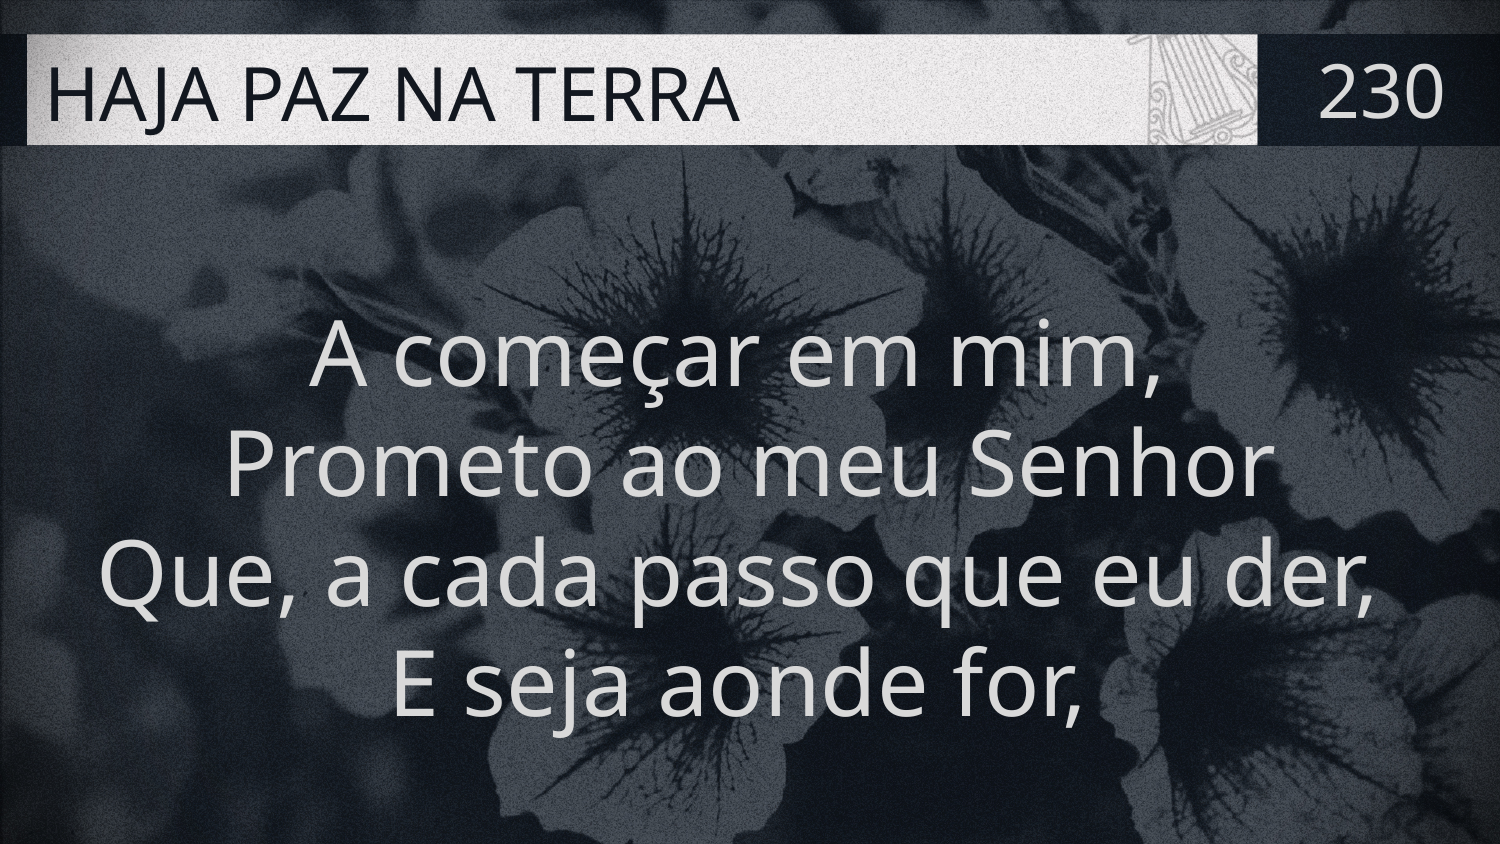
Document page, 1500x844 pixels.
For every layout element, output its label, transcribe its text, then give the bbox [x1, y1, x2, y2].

picture [0, 0, 1500, 185]
list A começar em mim, Prometo ao meu Senhor Que, a cada passo que eu der, E seja aonde for, [0, 185, 1500, 844]
title HAJA PAZ NA TERRA [29, 33, 1258, 151]
list 230 [1281, 36, 1483, 143]
